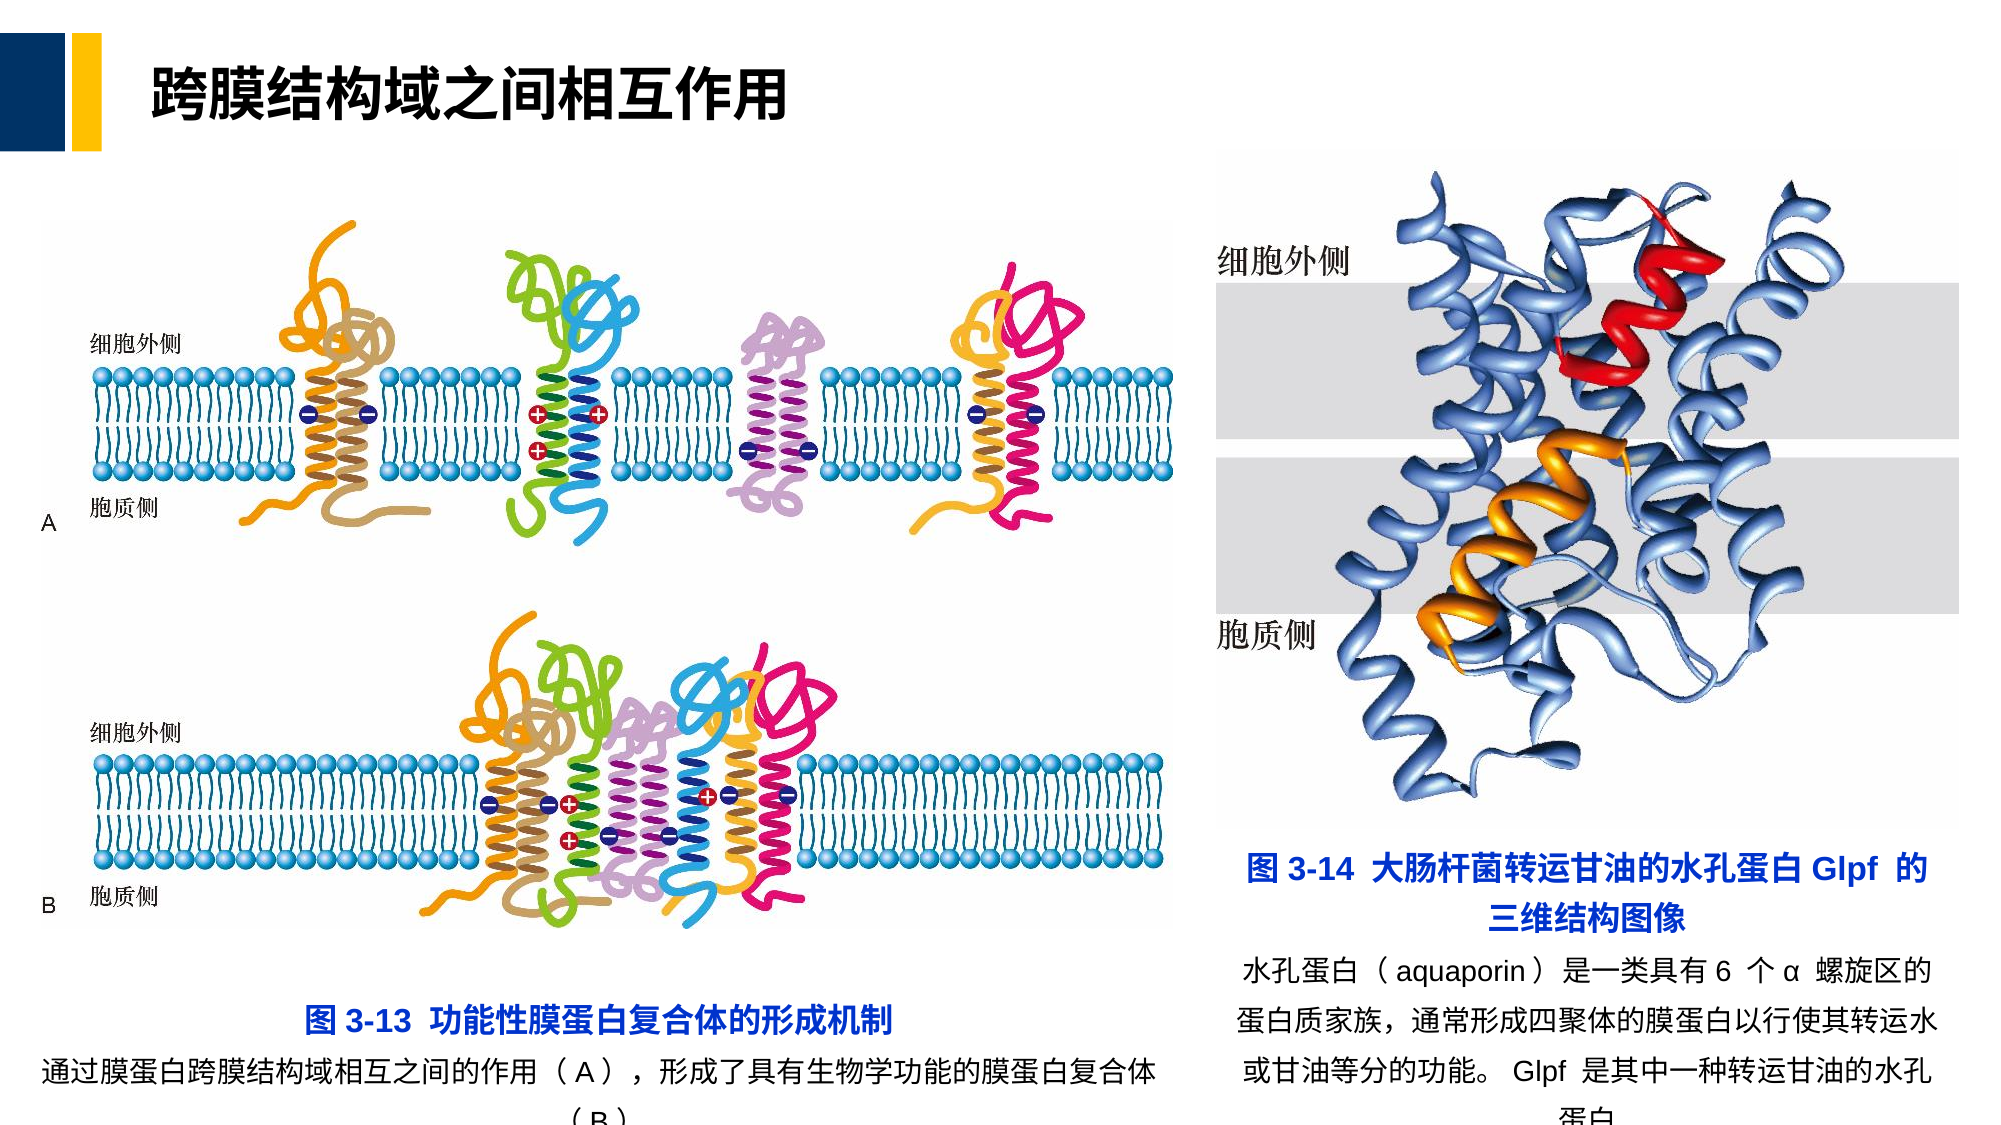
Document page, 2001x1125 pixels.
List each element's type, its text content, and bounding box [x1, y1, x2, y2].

title 跨膜结构域之间相互作用 [135, 33, 1950, 152]
picture [41, 220, 1173, 929]
text_box 图3-14 大肠杆菌转运甘油的水孔蛋白Glpf 的三维结构图像 水孔蛋白（aquaporin）是一类具有6 个α 螺旋区的蛋白质家族，通常形成四聚体的膜蛋白以行使其转运水或甘油等分的功能。Glpf 是其中一种转运甘油的水孔蛋白 [1216, 829, 1959, 1125]
text_box 图3-13 功能性膜蛋白复合体的形成机制 通过膜蛋白跨膜结构域相互之间的作用（A），形成了具有生物学功能的膜蛋白复合体（B） [0, 981, 1199, 1125]
picture [1216, 149, 1959, 829]
